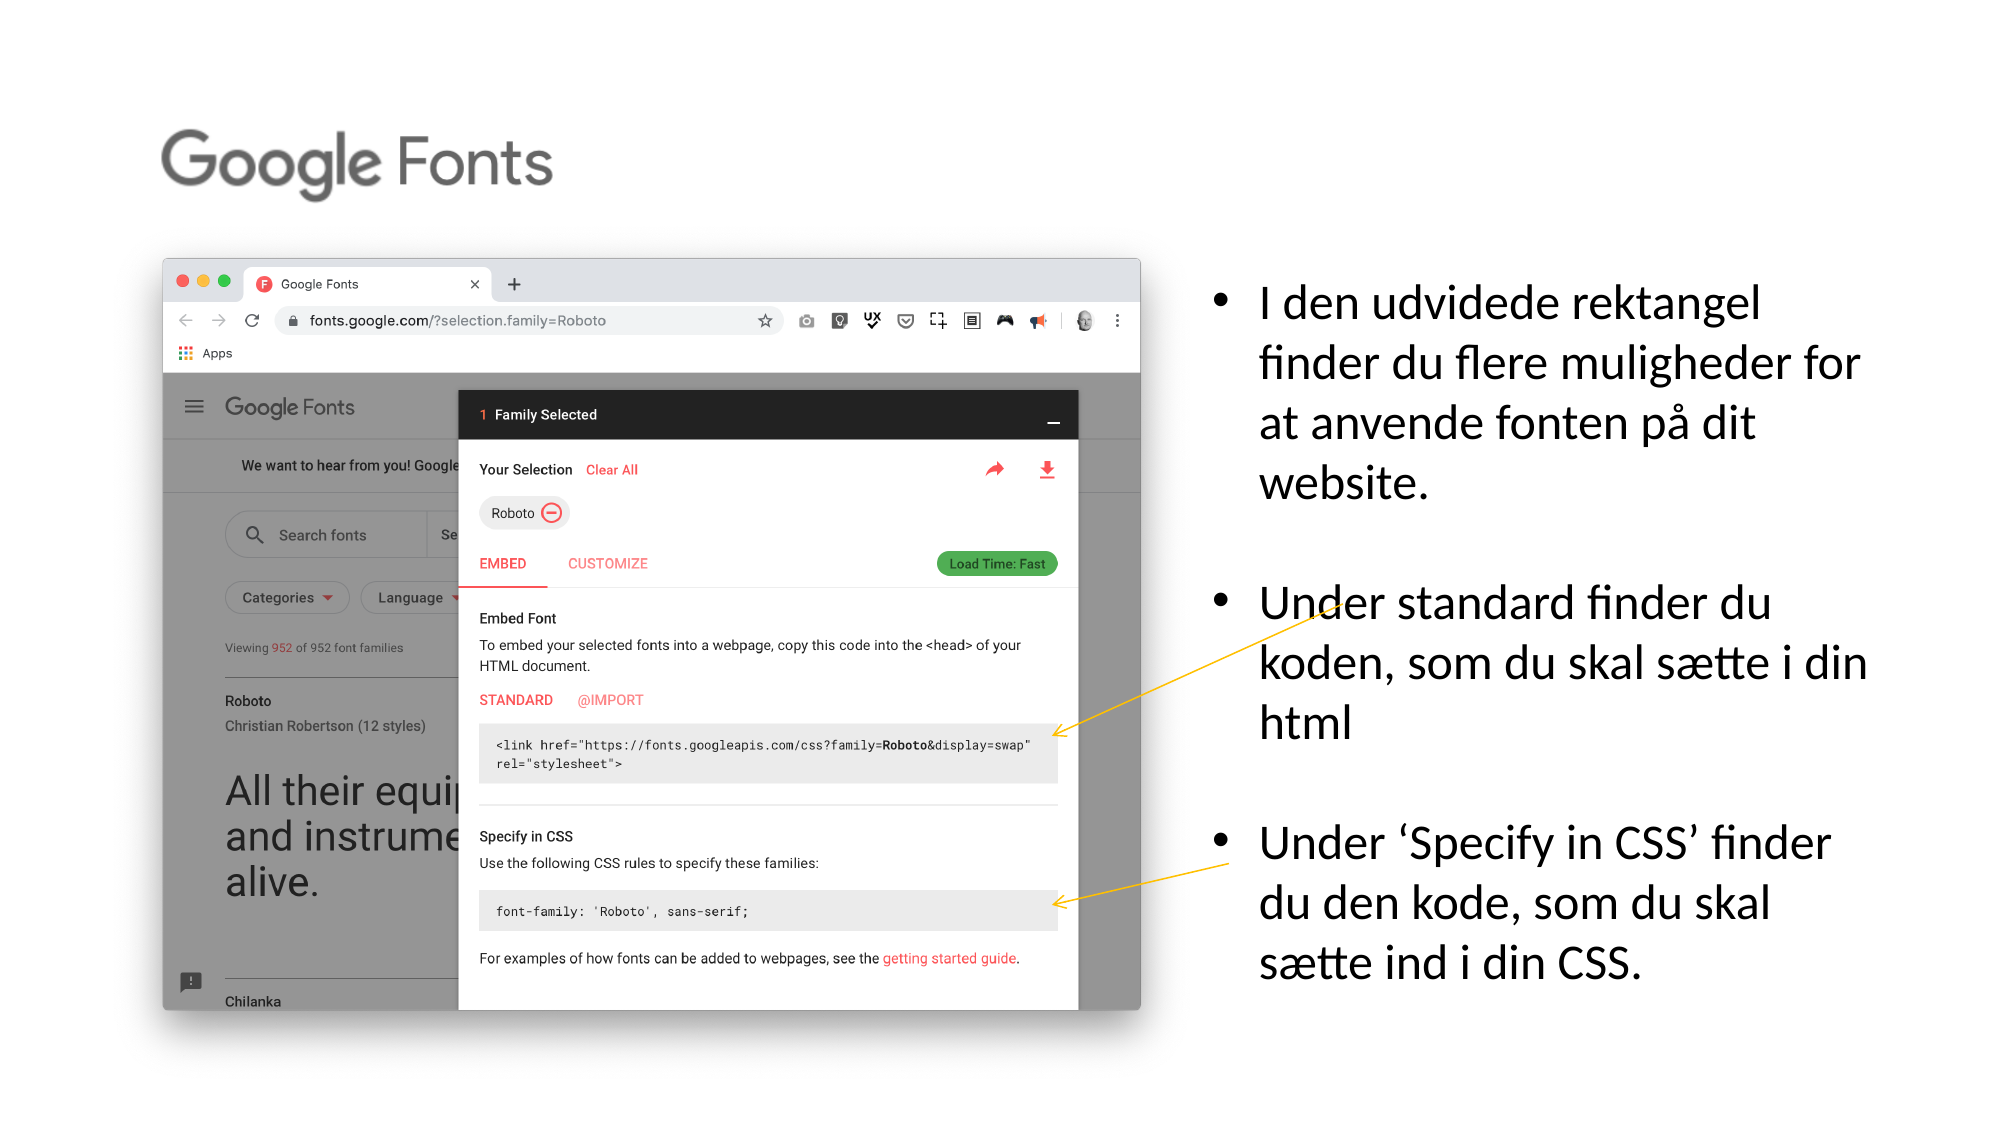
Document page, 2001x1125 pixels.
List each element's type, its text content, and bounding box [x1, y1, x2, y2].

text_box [1051, 603, 1343, 736]
picture [105, 111, 1198, 1086]
text_box I den udvidede rektangel finder du flere muligheder for at anvende fonten på dit website. Under standard finder du koden, som du skal sætte i din html Under ‘Specify in CSS’ finder du den kode, som du skal sætte ind i din CSS. [1198, 261, 1895, 1012]
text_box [1051, 863, 1230, 905]
